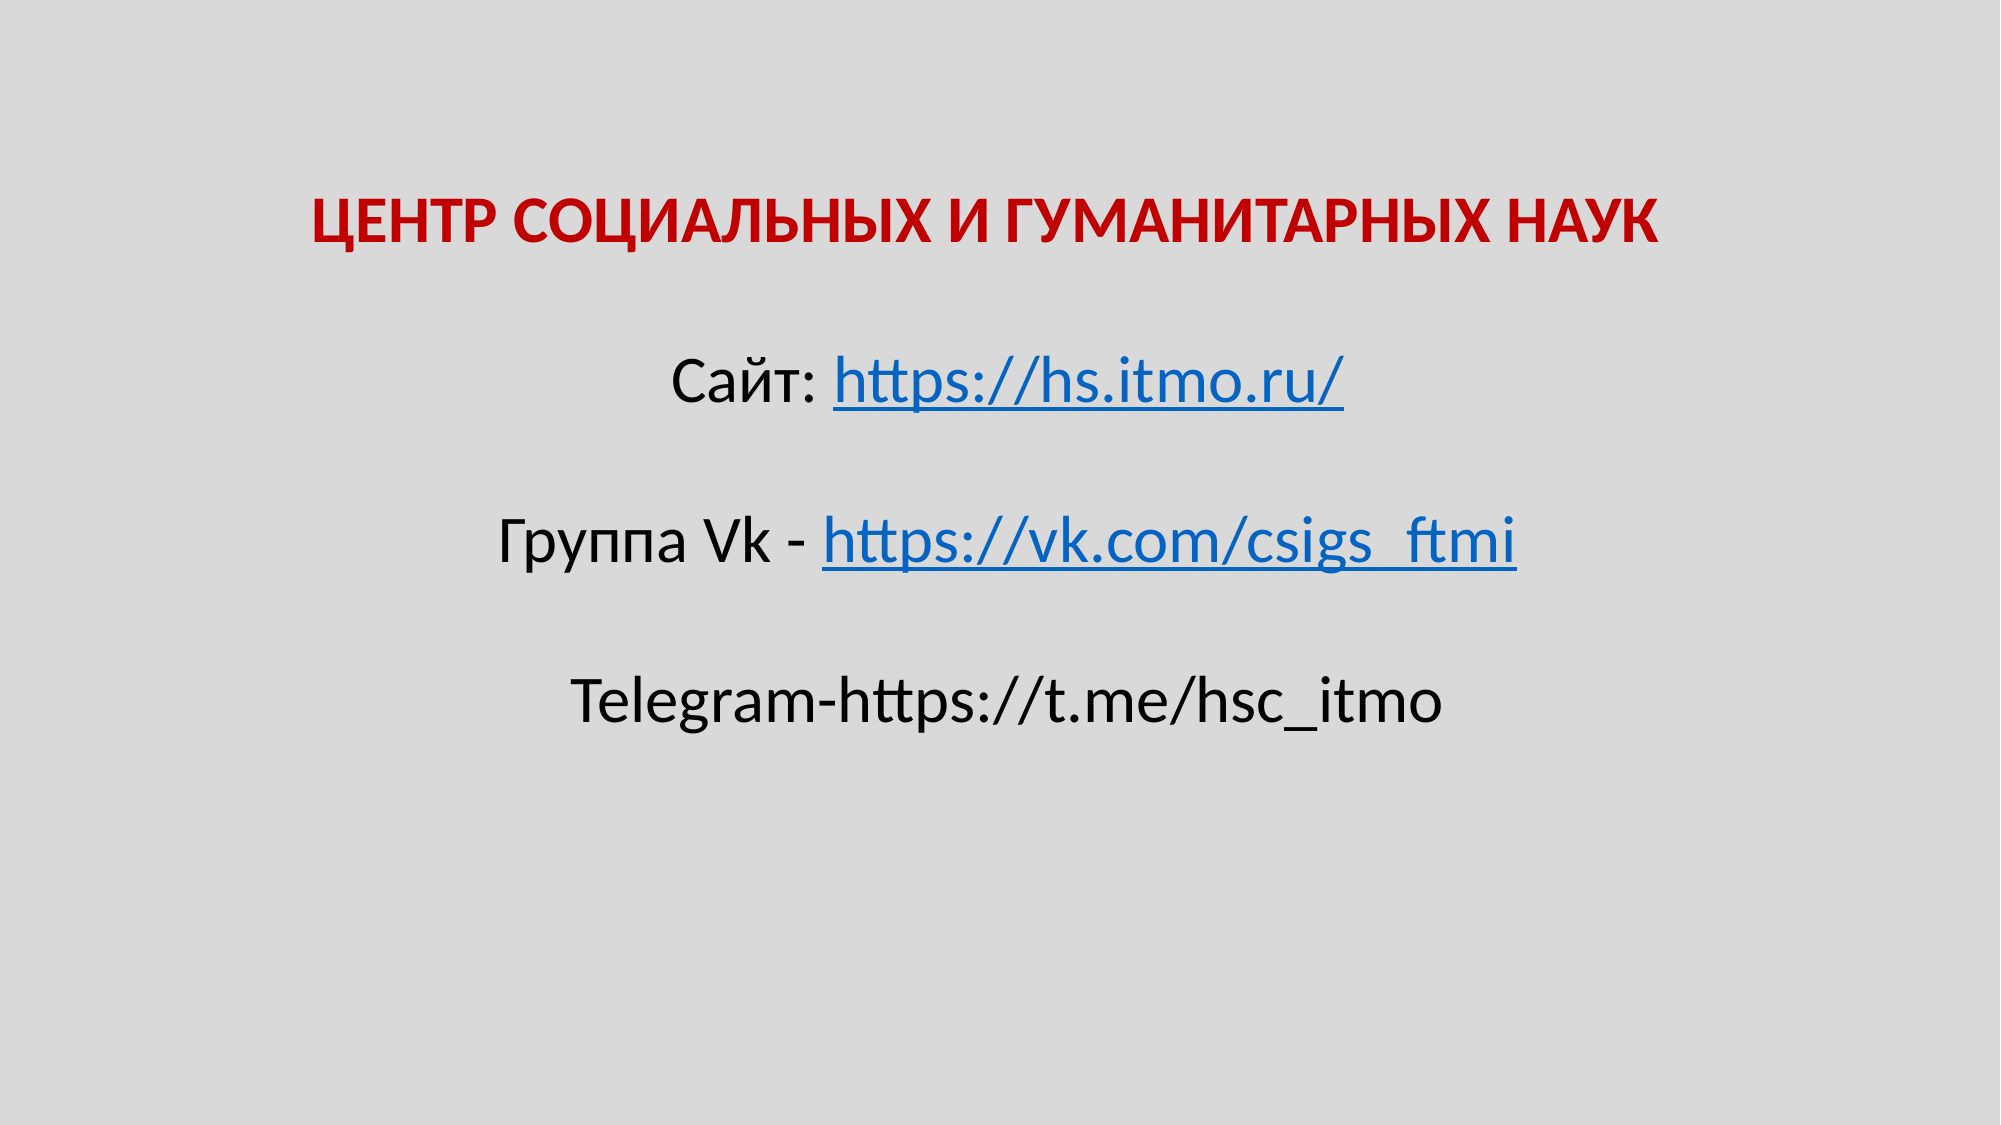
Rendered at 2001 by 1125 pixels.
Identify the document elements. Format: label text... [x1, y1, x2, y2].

text_box ЦЕНТР СОЦИАЛЬНЫХ И ГУМАНИТАРНЫХ НАУК Сайт: https://hs.itmo.ru/ Группа Vk - https://vk.com/csigs_ftmi Telegram-https://t.me/hsc_itmo [296, 123, 1719, 823]
